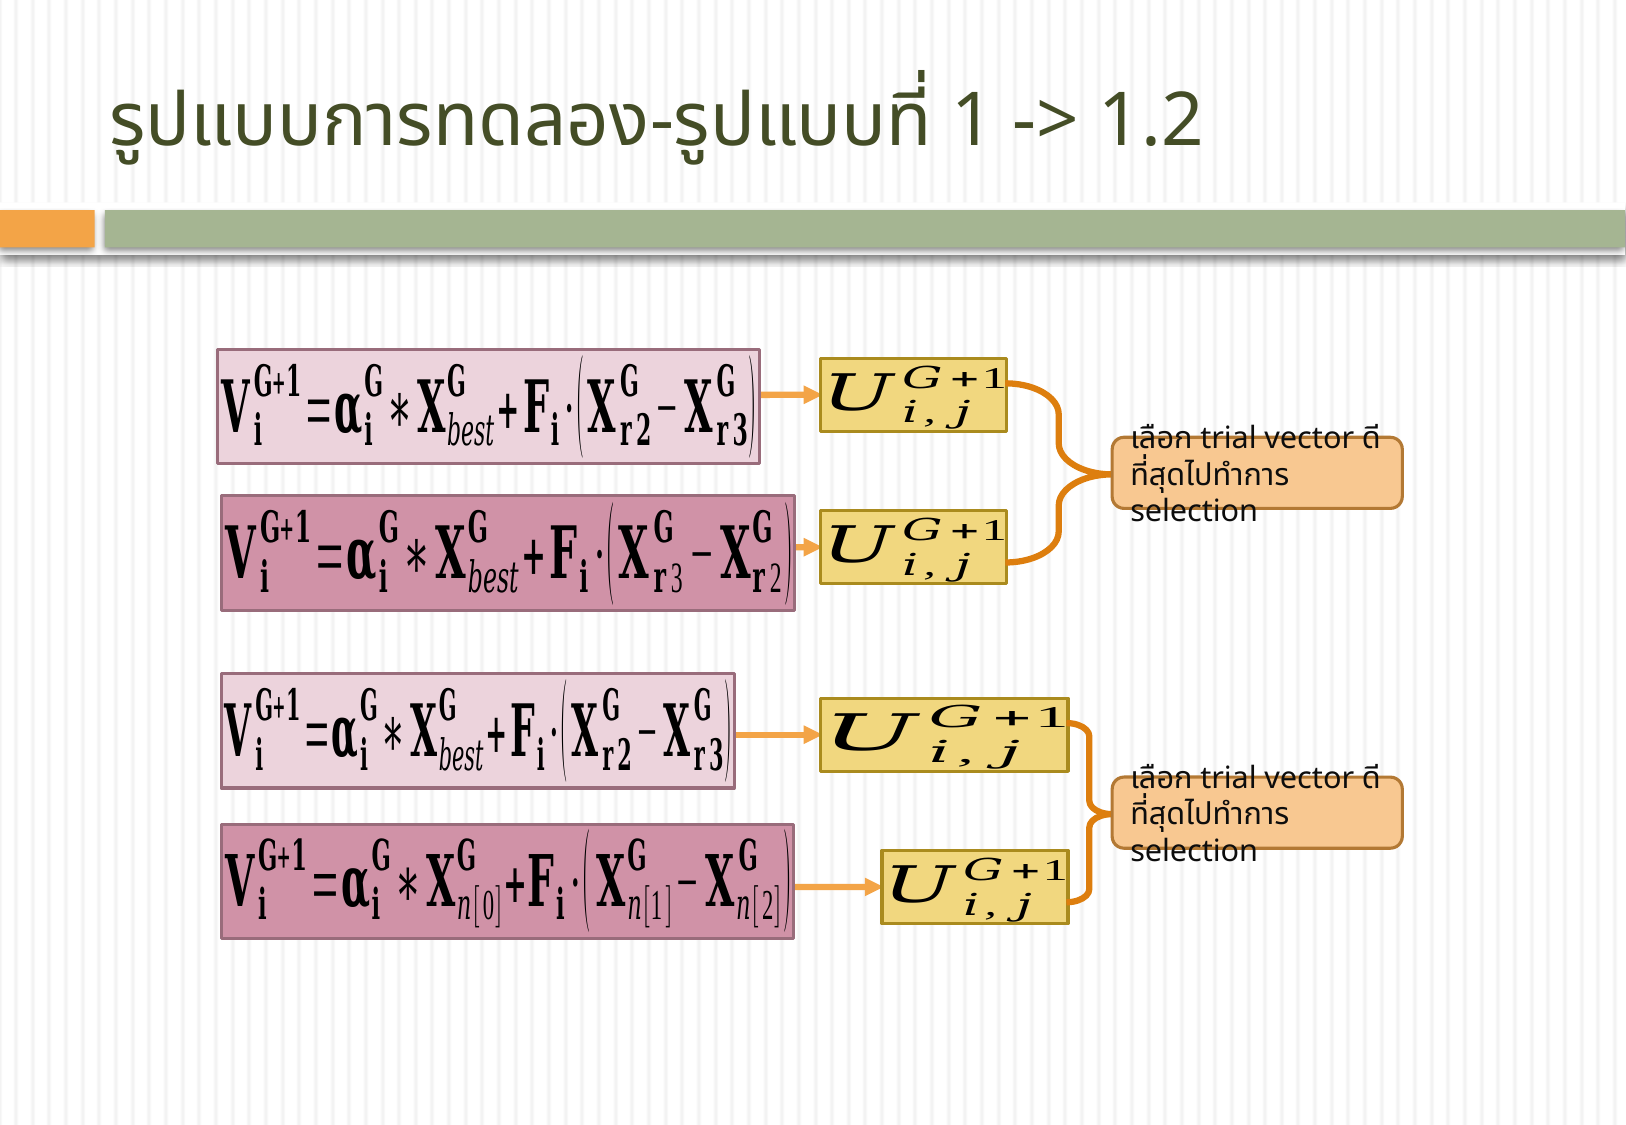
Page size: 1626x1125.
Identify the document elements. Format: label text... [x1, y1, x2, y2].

text_box [1066, 722, 1110, 904]
text_box เลือก trial vector ดีที่สุดไปทำการ selection [1110, 435, 1404, 510]
text_box เลือก trial vector ดีที่สุดไปทำการ selection [1110, 775, 1404, 850]
text_box [1005, 382, 1110, 564]
title รูปแบบการทดลอง-รูปแบบที่ 1 -> 1.2 [94, 44, 1544, 188]
